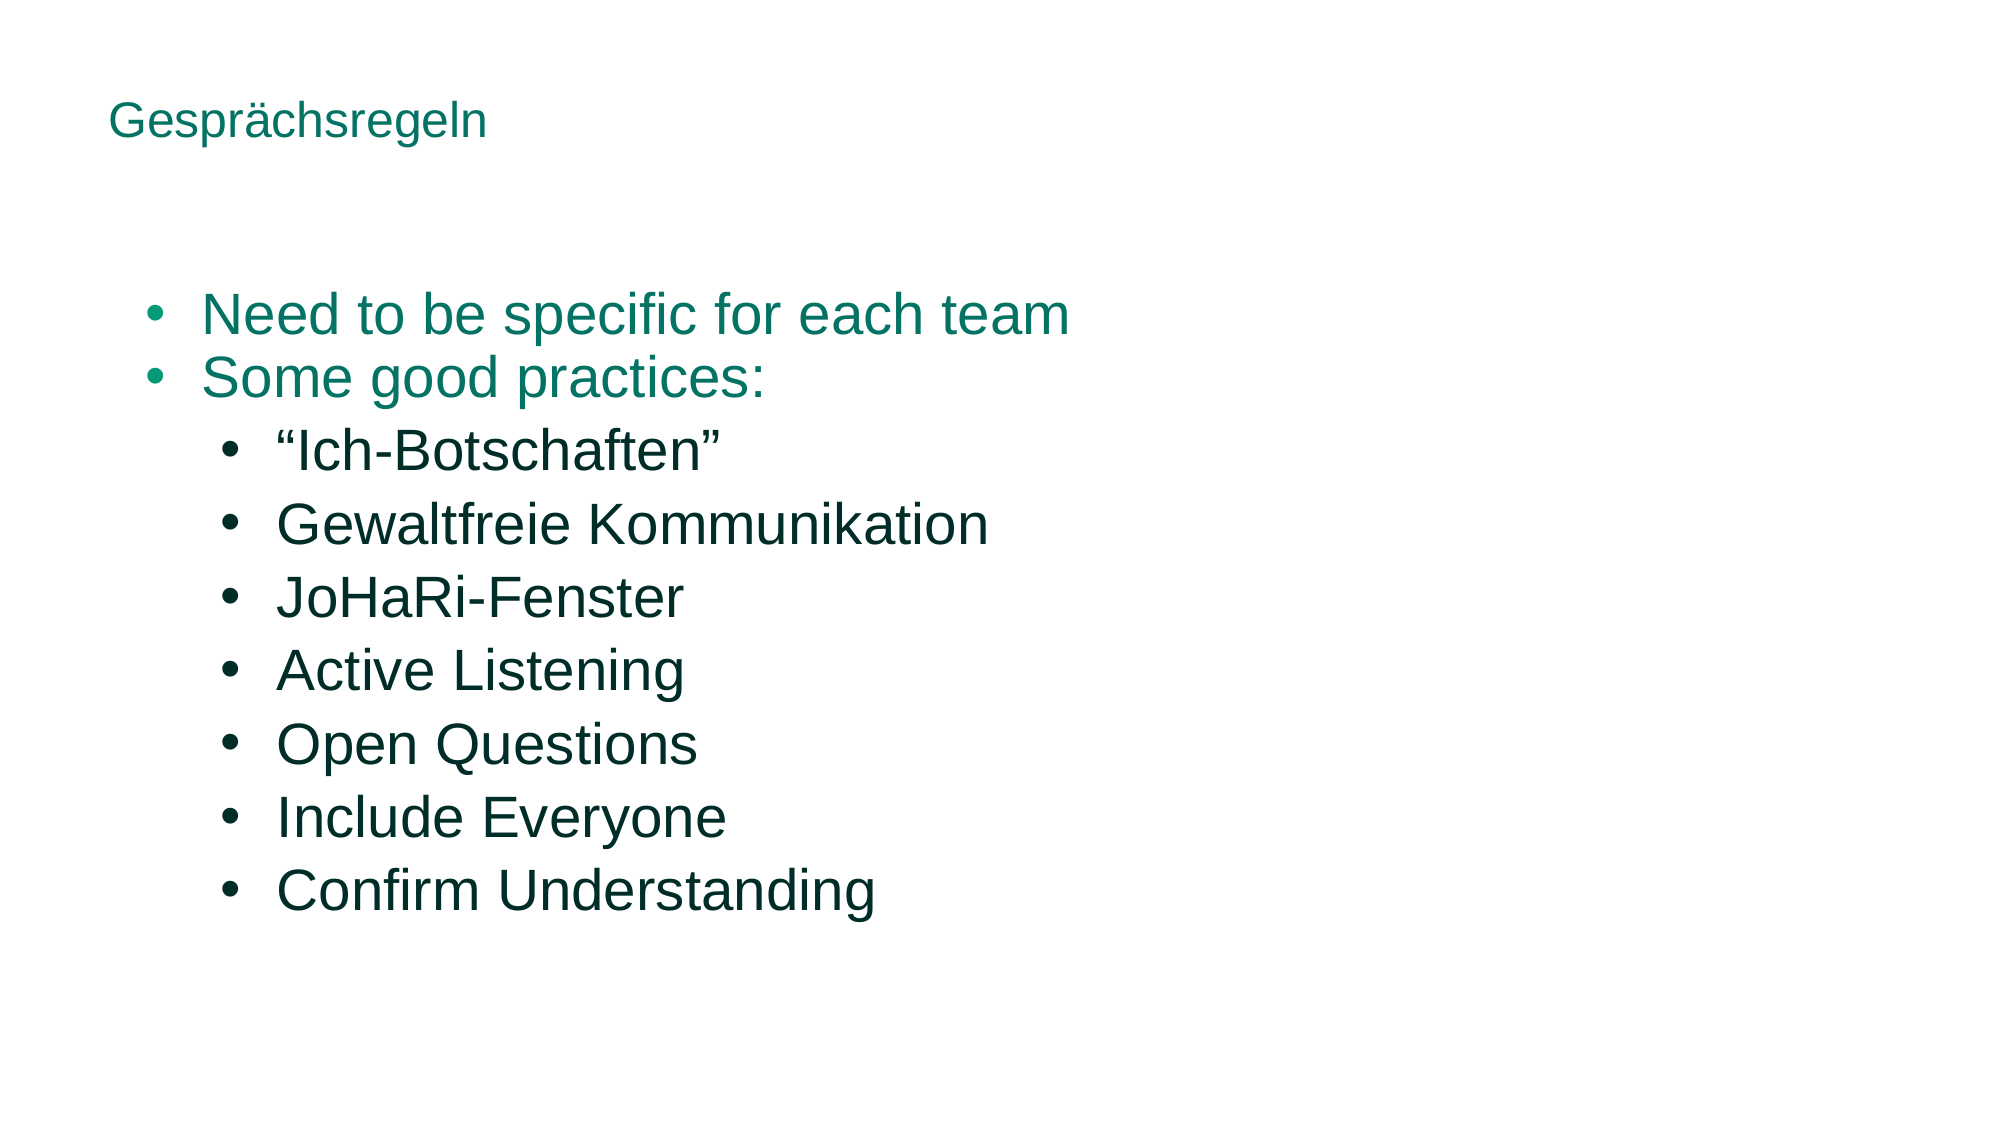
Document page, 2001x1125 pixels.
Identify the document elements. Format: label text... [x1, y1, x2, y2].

list Need to be specific for each team Some good practices: “Ich-Botschaften” Gewaltfreie Kommunikation JoHaRi-Fenster Active Listening Open Questions Include Everyone Confirm Understanding [108, 284, 1377, 841]
title Gesprächsregeln [108, 94, 1377, 243]
